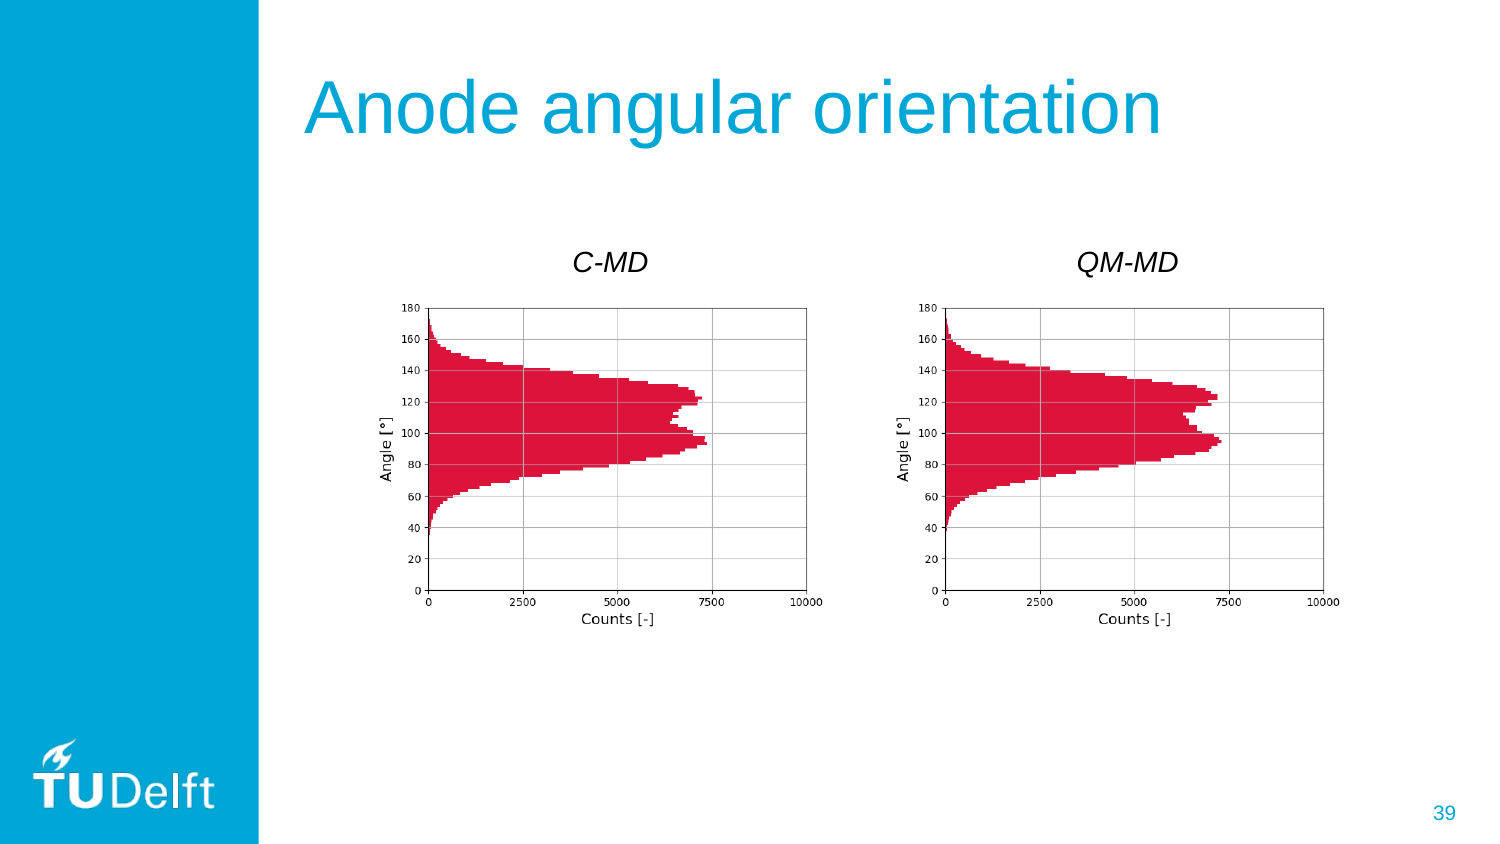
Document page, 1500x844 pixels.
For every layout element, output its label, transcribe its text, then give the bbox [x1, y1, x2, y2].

title Anode angular orientation [289, 33, 1455, 175]
text_box C-MD [557, 235, 664, 262]
text_box QM-MD [1061, 235, 1194, 262]
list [883, 263, 1372, 630]
picture [366, 263, 855, 630]
